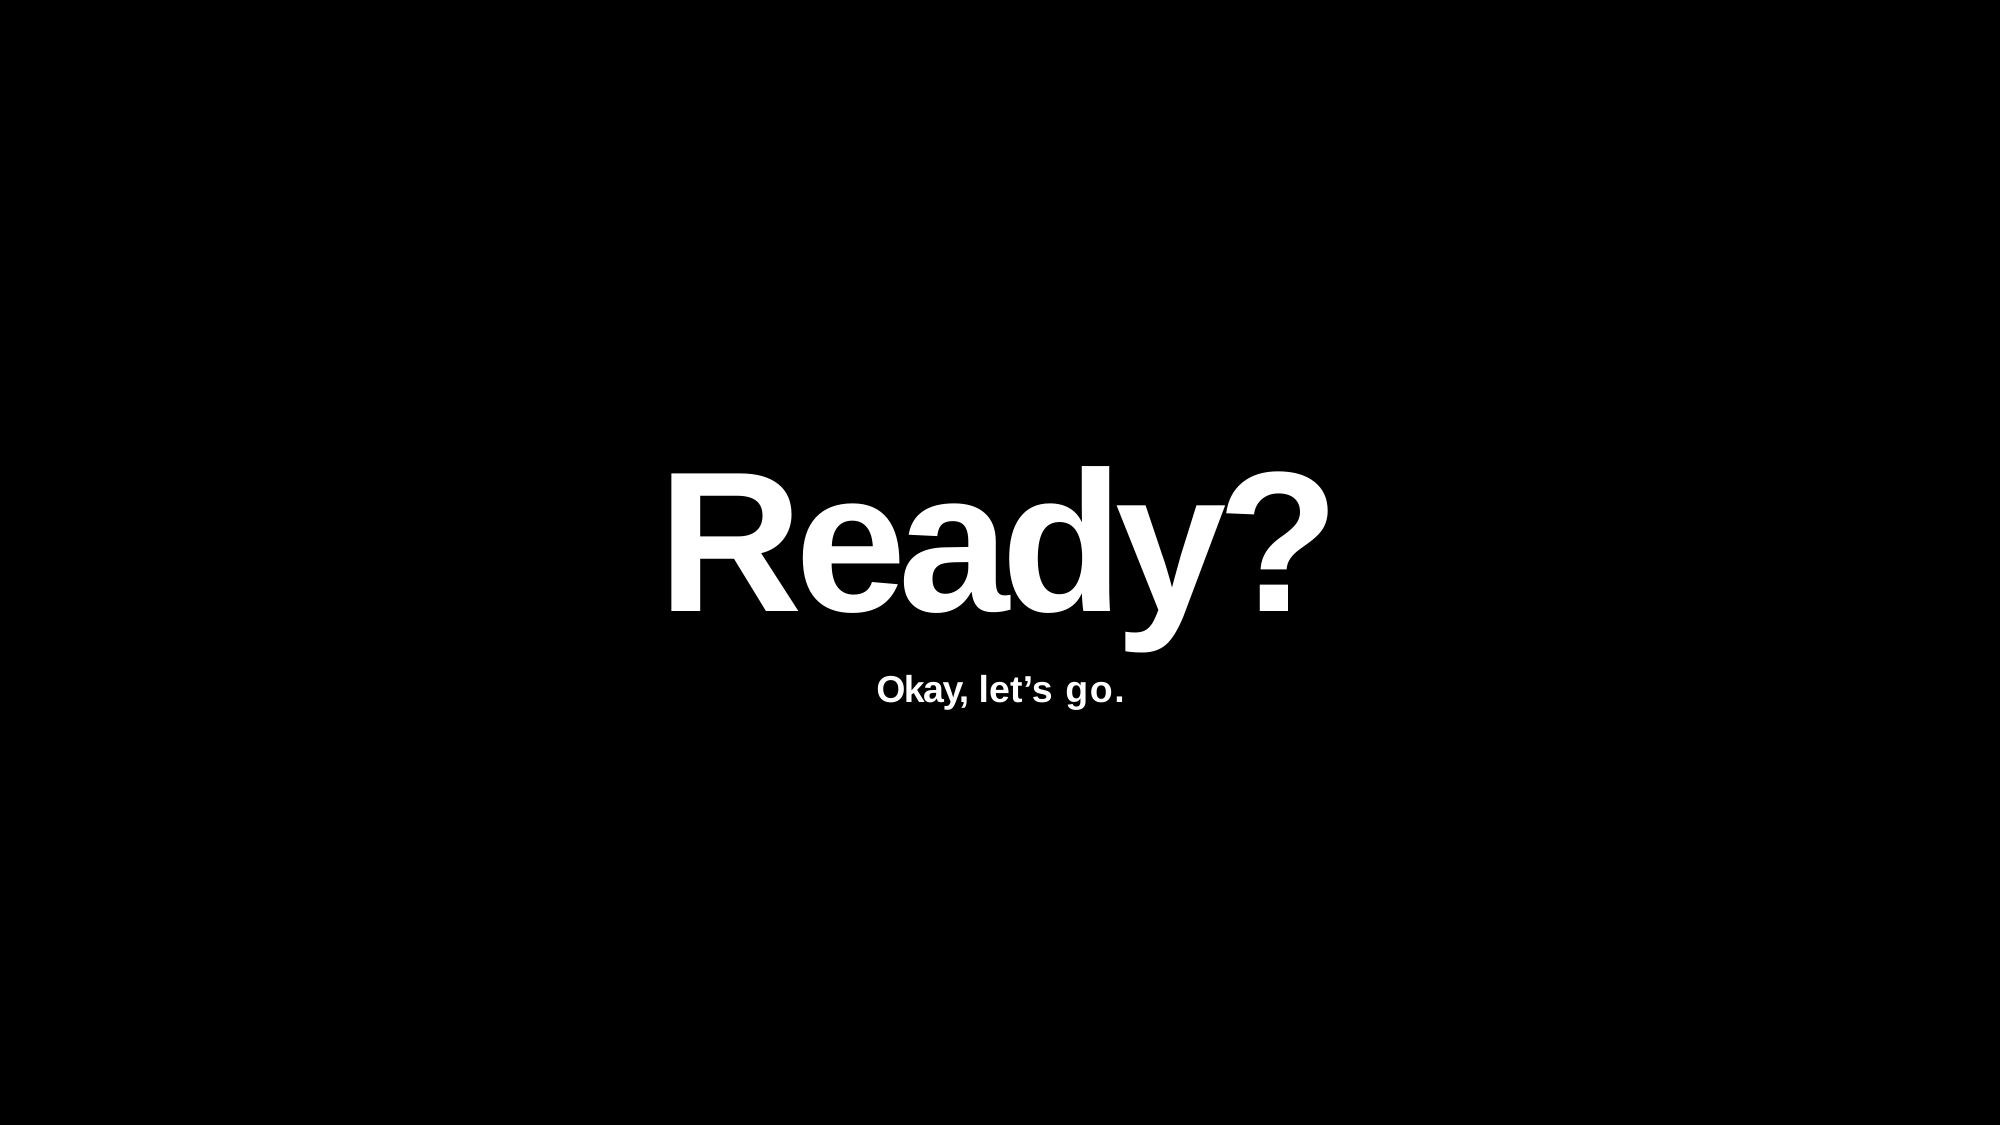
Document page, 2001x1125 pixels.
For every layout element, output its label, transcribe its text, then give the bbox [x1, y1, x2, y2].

text_box Ready? Okay, let’s go. [500, 403, 1500, 718]
